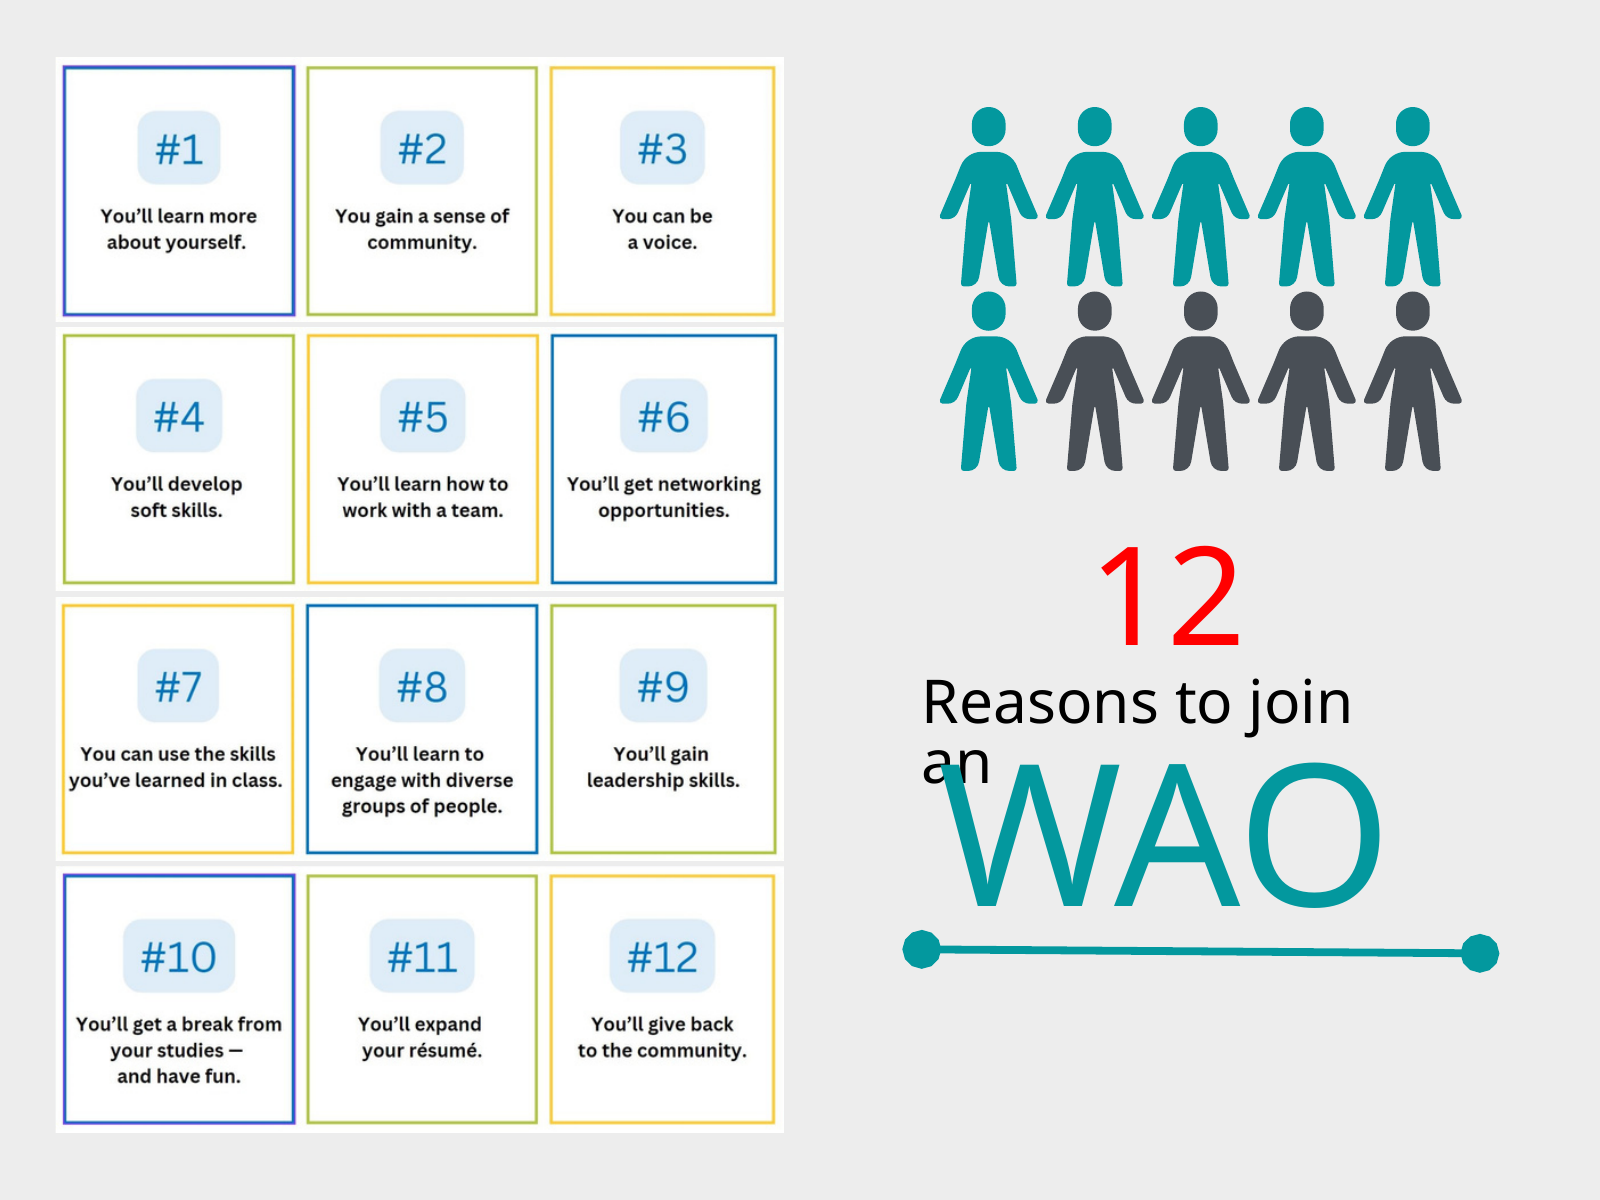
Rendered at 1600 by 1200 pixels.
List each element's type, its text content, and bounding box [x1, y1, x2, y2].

text_box [911, 939, 1491, 964]
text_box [938, 106, 1464, 472]
text_box Reasons to join an [921, 675, 1425, 796]
text_box [55, 327, 784, 591]
text_box [55, 865, 784, 1133]
text_box [55, 57, 784, 322]
text_box [55, 597, 784, 861]
text_box WAO [938, 750, 1600, 947]
text_box 12 [1084, 480, 1286, 673]
